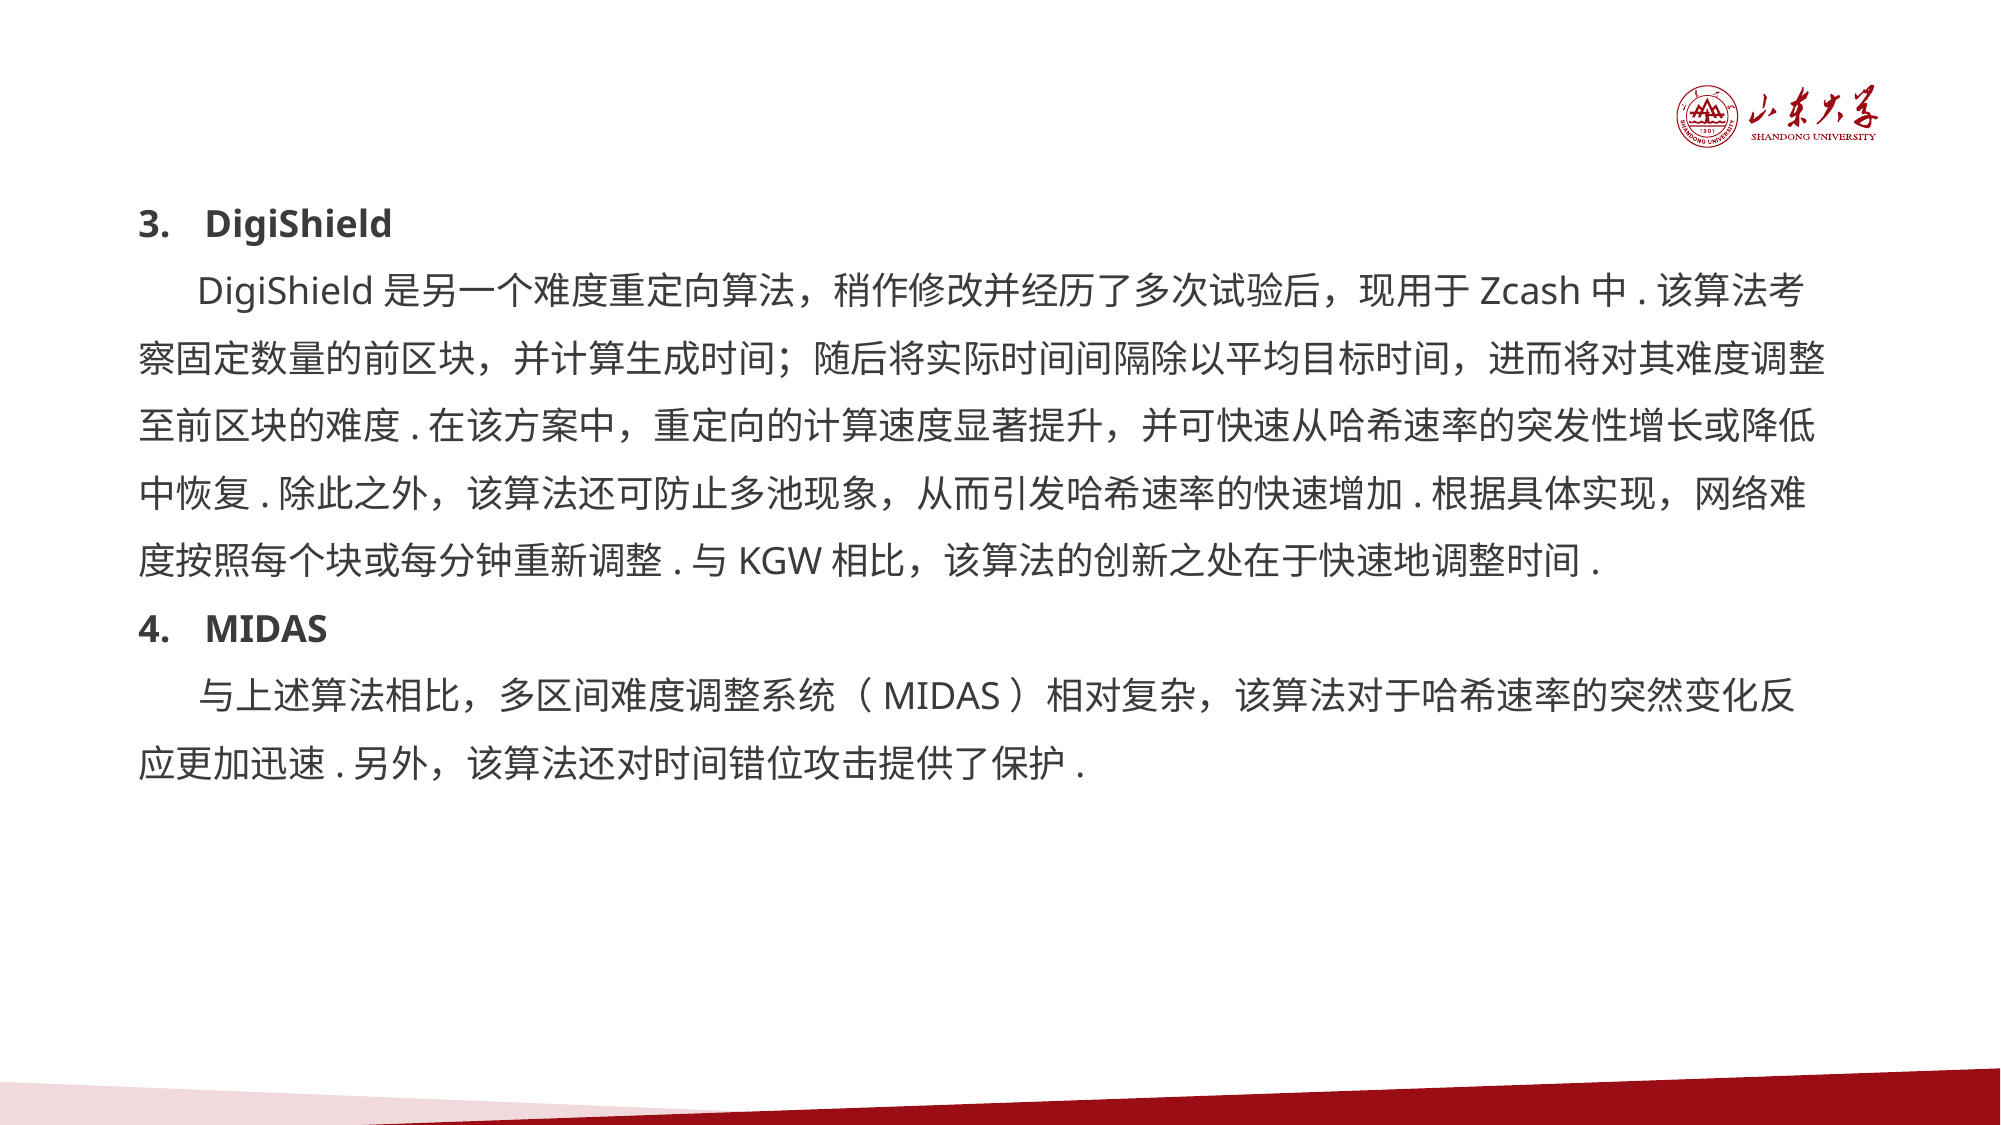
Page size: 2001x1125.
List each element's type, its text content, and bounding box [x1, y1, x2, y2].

text_box DigiShield DigiShield是另一个难度重定向算法，稍作修改并经历了多次试验后，现用于Zcash中.该算法考察固定数量的前区块，并计算生成时间；随后将实际时间间隔除以平均目标时间，进而将对其难度调整至前区块的难度.在该方案中，重定向的计算速度显著提升，并可快速从哈希速率的突发性增长或降低中恢复.除此之外，该算法还可防止多池现象，从而引发哈希速率的快速增加.根据具体实现，网络难度按照每个块或每分钟重新调整.与KGW相比，该算法的创新之处在于快速地调整时间. MIDAS 与上述算法相比，多区间难度调整系统（MIDAS）相对复杂，该算法对于哈希速率的突然变化反应更加迅速.另外，该算法还对时间错位攻击提供了保护. [123, 169, 1849, 793]
